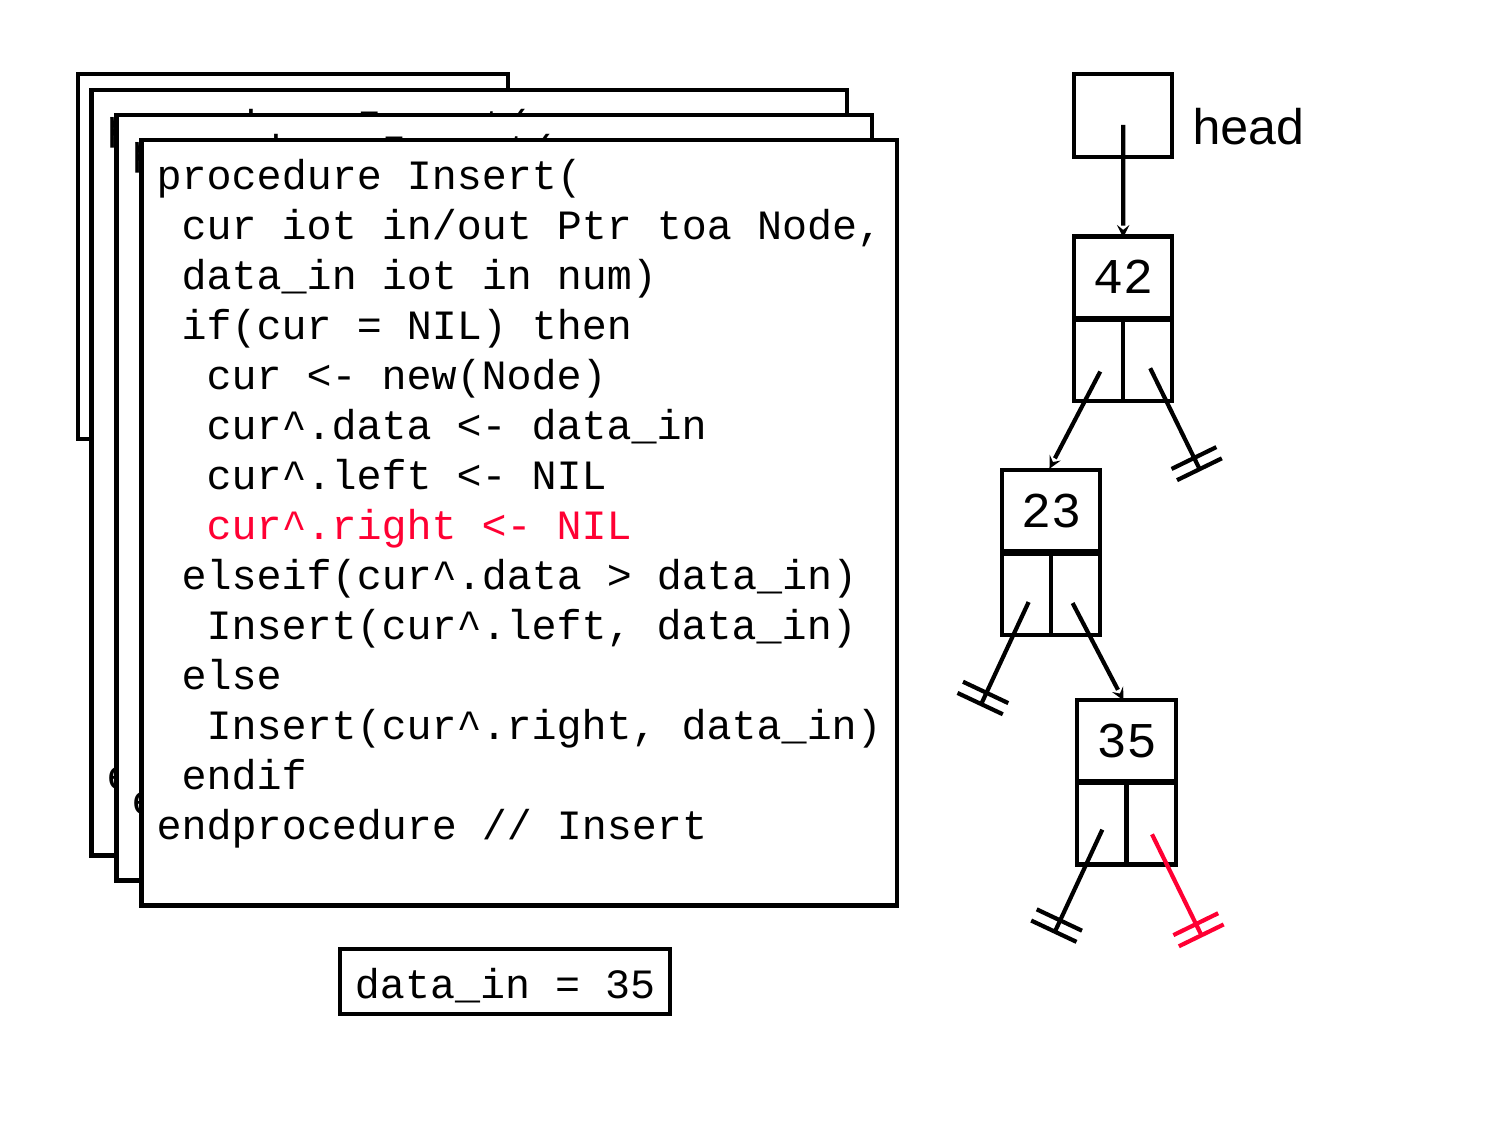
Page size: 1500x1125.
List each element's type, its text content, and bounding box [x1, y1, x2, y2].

text_box [1049, 454, 1061, 469]
text_box . . Insert(head, 23) Insert(head, 35) Insert(head, 47) . . [77, 73, 509, 440]
text_box [1112, 686, 1124, 701]
text_box data_in = 35 [339, 948, 671, 1015]
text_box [1073, 317, 1173, 402]
text_box 23 [1001, 470, 1101, 549]
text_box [1030, 829, 1103, 943]
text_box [1150, 367, 1223, 481]
text_box procedure Insert( cur iot in/out Ptr toa Node, data_in iot in num) if(cur = NIL) then cur <- new(Node) cur^.data <- data_in cur^.left <- NIL cur^.right <- NIL elseif(cur^.data > data_in) Insert(cur^.left, data_in) else Insert(cur^.right, data_in) endif endprocedure // Insert [116, 115, 872, 881]
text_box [957, 601, 1029, 715]
text_box head [1177, 87, 1320, 163]
text_box procedure Insert( cur iot in/out Ptr toa Node, data_in iot in num) if(cur = NIL) then cur <- new(Node) cur^.data <- data_in cur^.left <- NIL cur^.right <- NIL elseif(cur^.data > data_in) Insert(cur^.left, data_in) else Insert(cur^.right, data_in) endif endprocedure // Insert [91, 90, 847, 856]
text_box 35 [1077, 699, 1176, 779]
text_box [1077, 780, 1176, 865]
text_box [1151, 834, 1224, 947]
text_box [1117, 225, 1130, 236]
text_box procedure Insert( cur iot in/out Ptr toa Node, data_in iot in num) if(cur = NIL) then cur <- new(Node) cur^.data <- data_in cur^.left <- NIL cur^.right <- NIL elseif(cur^.data > data_in) Insert(cur^.left, data_in) else Insert(cur^.right, data_in) endif endprocedure // Insert [141, 140, 897, 906]
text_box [1001, 551, 1101, 636]
text_box 42 [1073, 236, 1173, 316]
text_box [1073, 73, 1173, 158]
